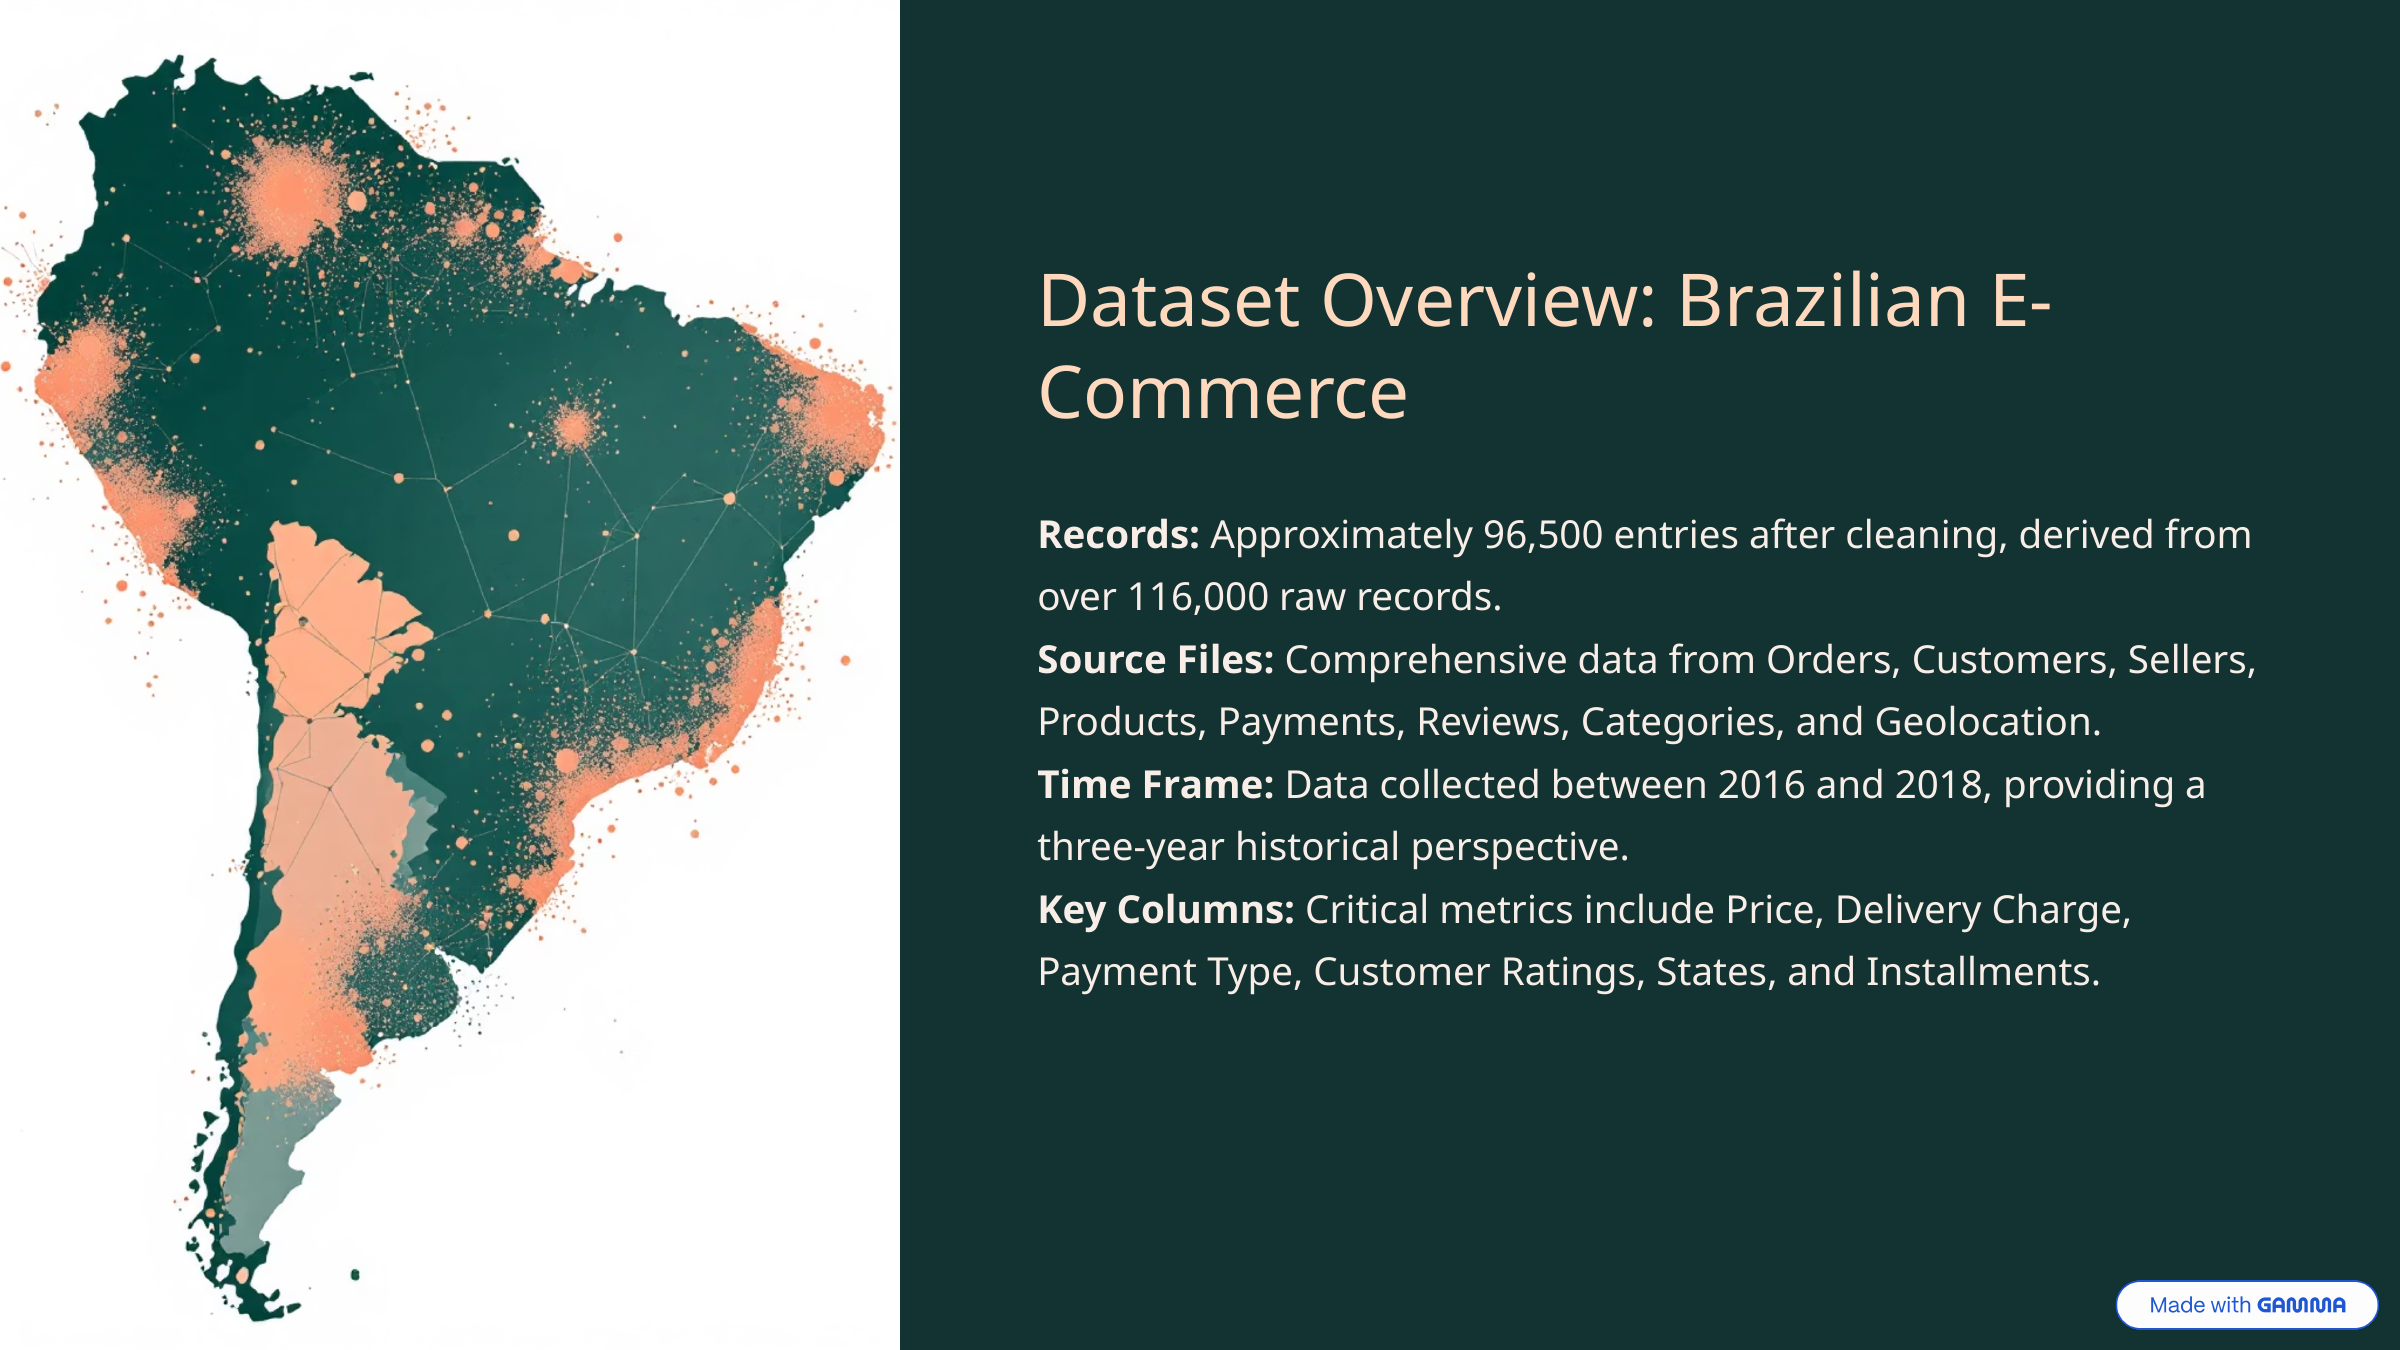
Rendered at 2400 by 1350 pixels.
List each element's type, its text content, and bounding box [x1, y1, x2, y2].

picture [2106, 1271, 2389, 1339]
text_box Dataset Overview: Brazilian E-Commerce [1037, 249, 2263, 435]
picture [0, 0, 900, 1350]
text_box Records: Approximately 96,500 entries after cleaning, derived from over 116,000 raw records. Source Files: Comprehensive data from Orders, Customers, Sellers, Products, Payments, Reviews, Categories, and Geolocation. Time Frame: Data collected between 2016 and 2018, providing a three-year historical perspective. Key Columns: Critical metrics include Price, Delivery Charge, Payment Type, Customer Ratings, States, and Installments. [1037, 493, 2263, 1059]
